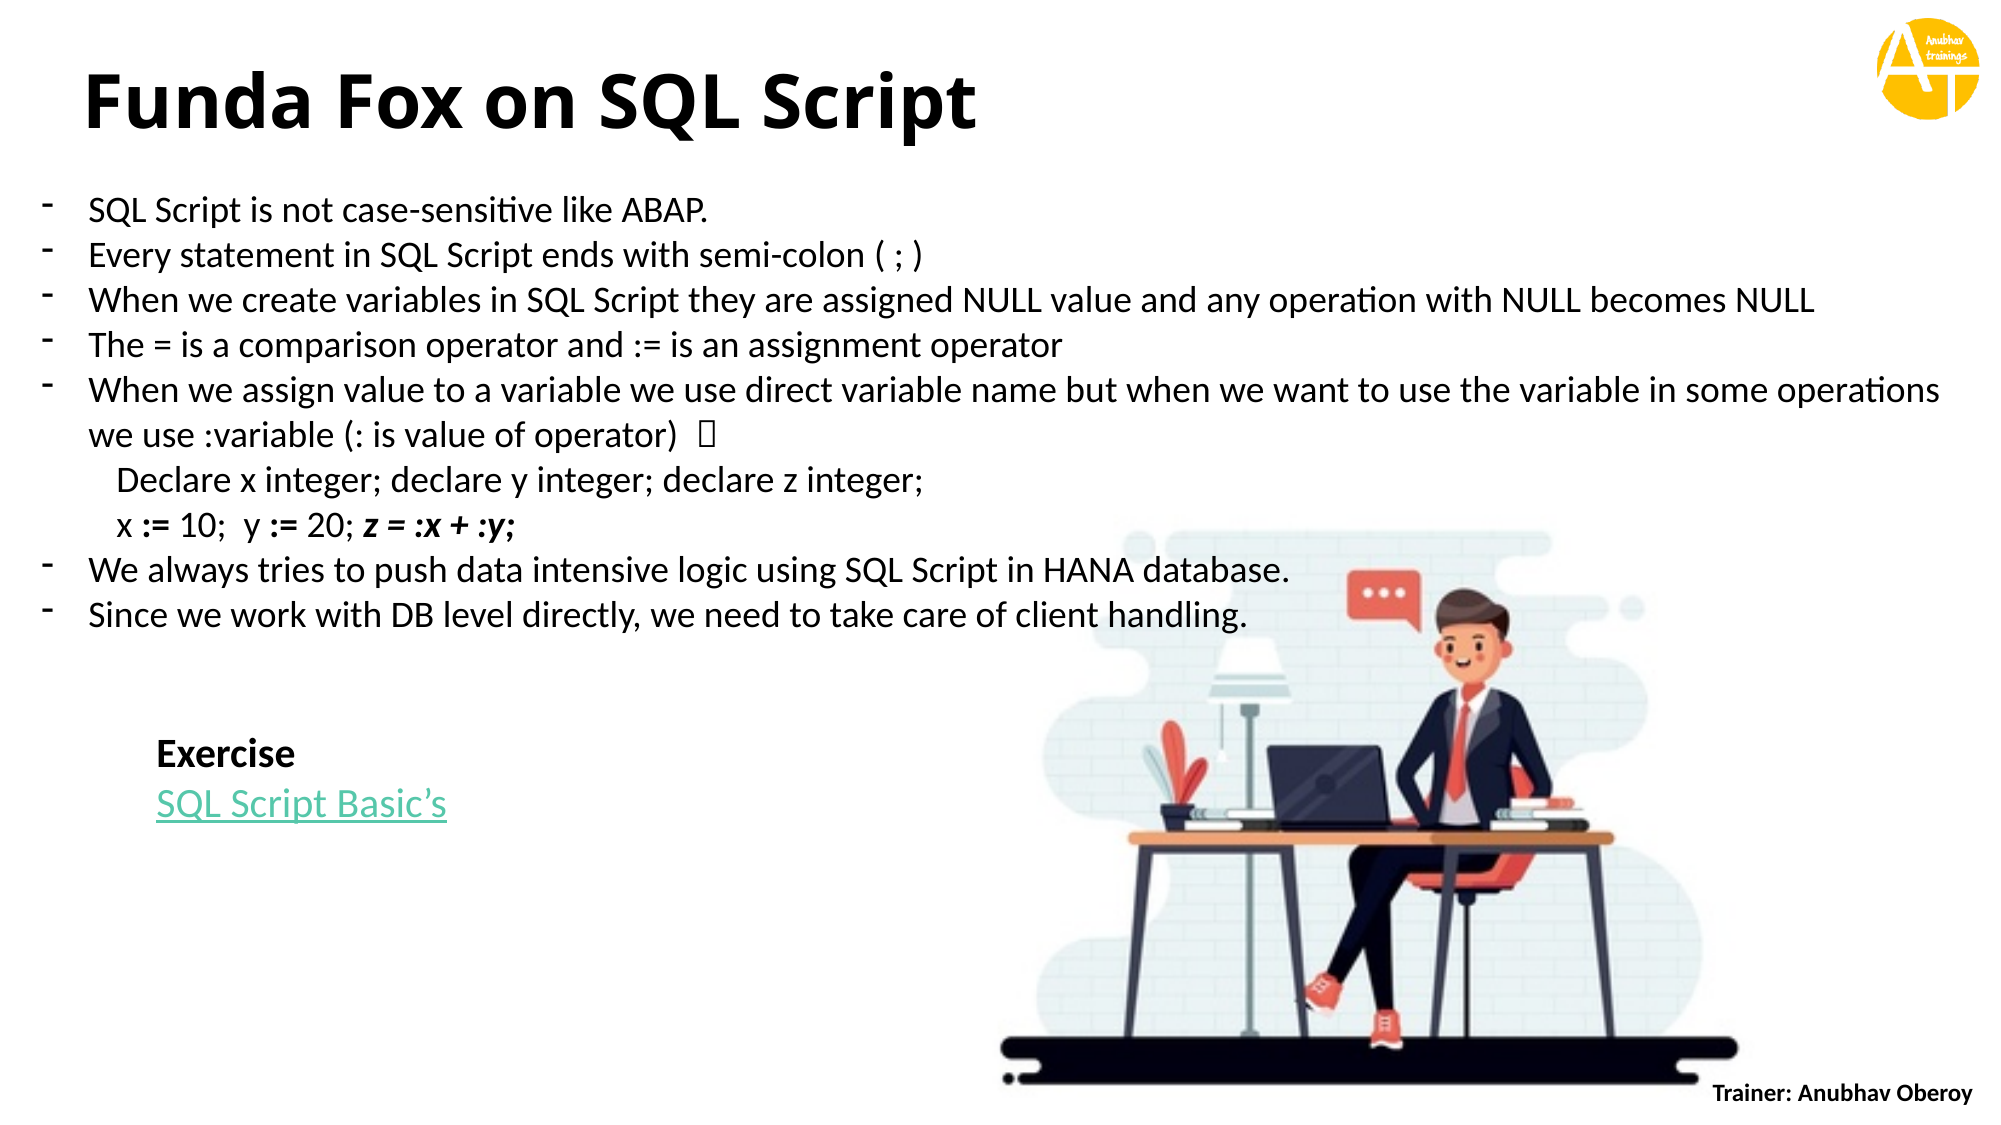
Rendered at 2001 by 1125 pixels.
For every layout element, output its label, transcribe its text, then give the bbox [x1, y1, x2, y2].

text_box Exercise SQL Script Basic’s [141, 717, 463, 833]
picture [1866, 11, 1985, 128]
text_box Funda Fox on SQL Script [67, 55, 1921, 173]
text_box [42, 30, 1866, 148]
footer Trainer: Anubhav Oberoy [1779, 1074, 2000, 1108]
text_box SQL Script is not case-sensitive like ABAP. Every statement in SQL Script ends with semi-colon ( ; ) When we create variables in SQL Script they are assigned NULL value and any operation with NULL becomes NULL The = is a comparison operator and := is an assignment operator When we assign value to a variable we use direct variable name but when we want to use the variable in some operations we use :variable (: is value of operator)  Declare x integer; declare y integer; declare z integer; x := 10; y := 20; z = :x + :y; We always tries to push data intensive logic using SQL Script in HANA database. Since we work with DB level directly, we need to take care of client handling. [26, 177, 1979, 688]
picture [960, 399, 1779, 1115]
